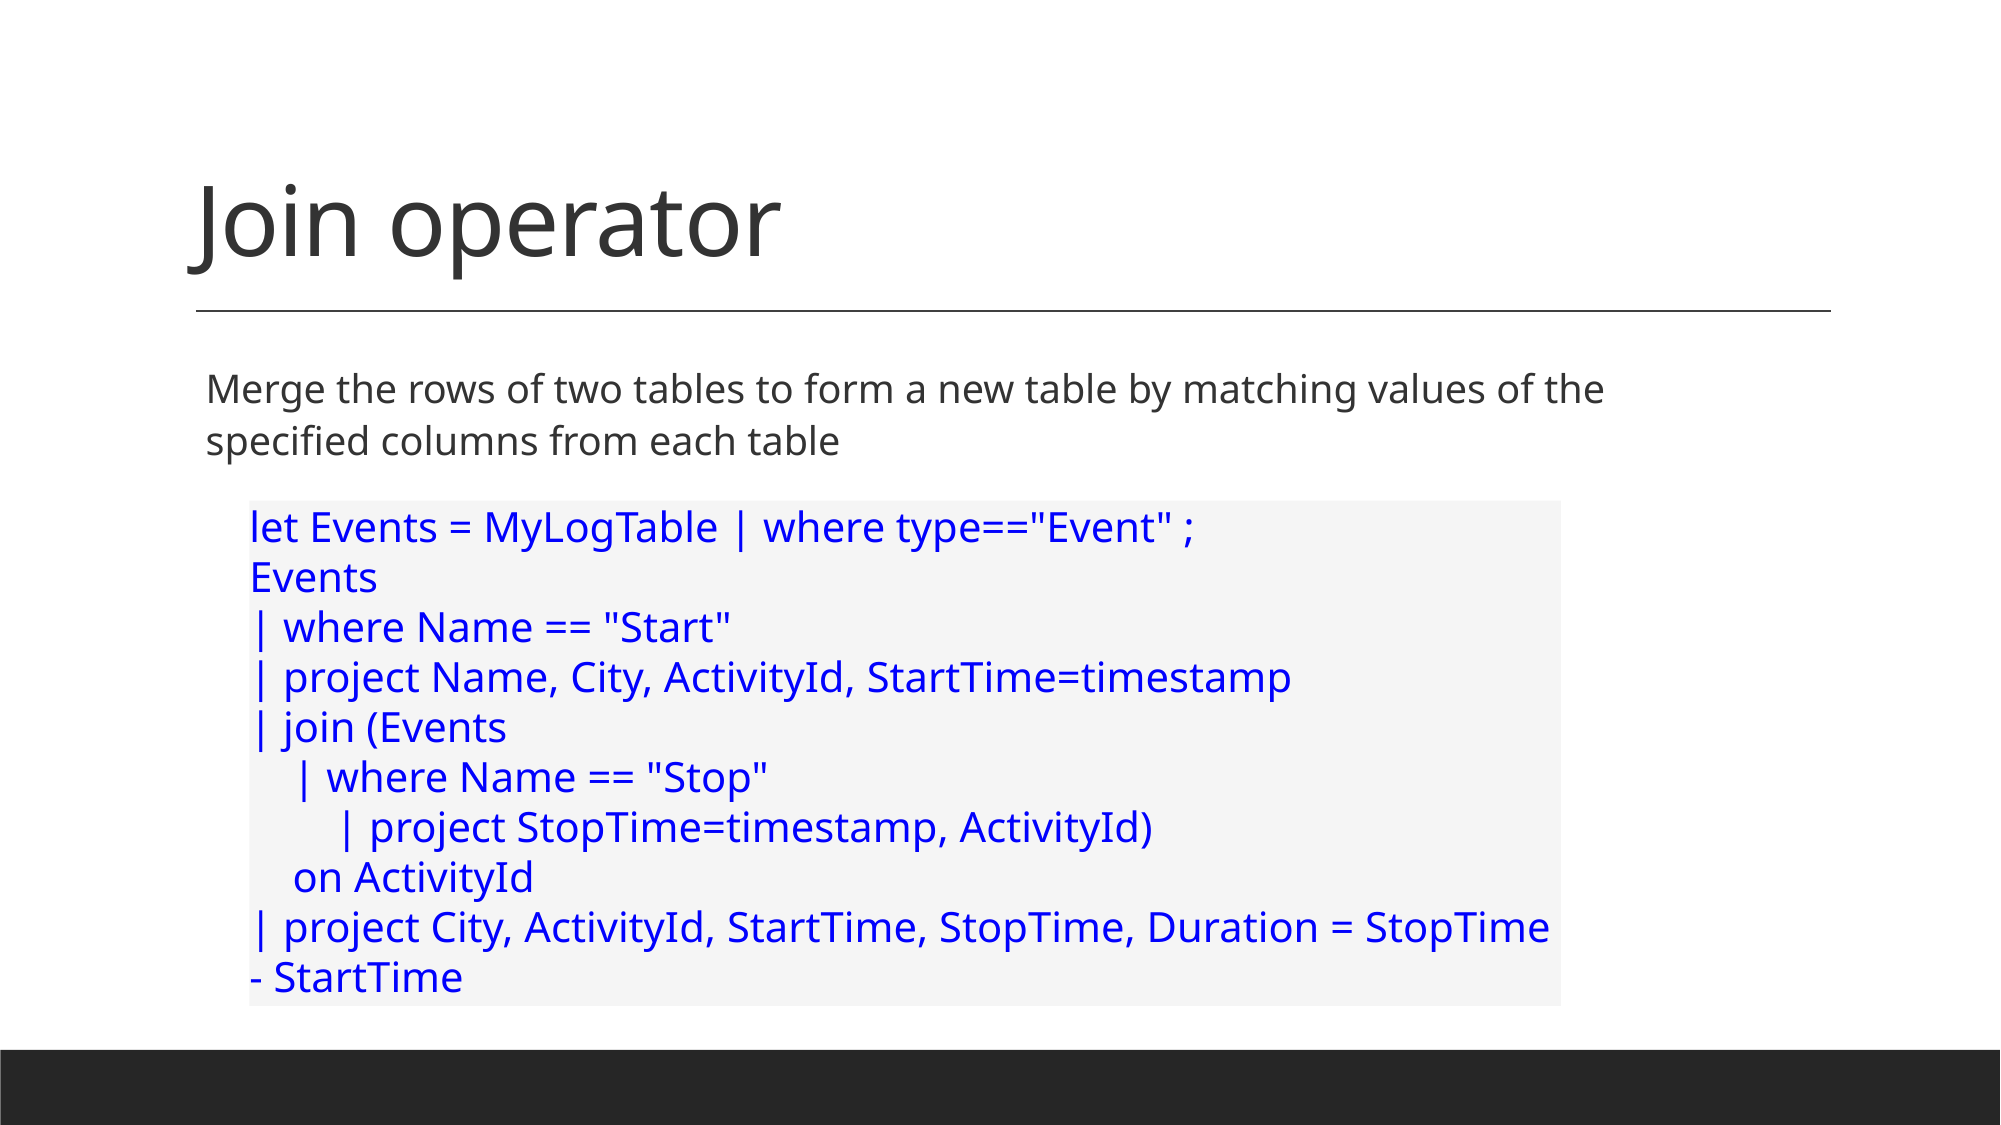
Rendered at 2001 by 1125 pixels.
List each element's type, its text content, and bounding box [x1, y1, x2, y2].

title Join operator [180, 47, 1830, 285]
list Merge the rows of two tables to form a new table by matching values of the specified columns from each table [190, 351, 1682, 499]
text_box let Events = MyLogTable | where type=="Event" ; Events | where Name == "Start" | project Name, City, ActivityId, StartTime=timestamp | join (Events | where Name == "Stop" | project StopTime=timestamp, ActivityId) on ActivityId | project City, ActivityId, StartTime, StopTime, Duration = StopTime - StartTime [249, 500, 1561, 1006]
